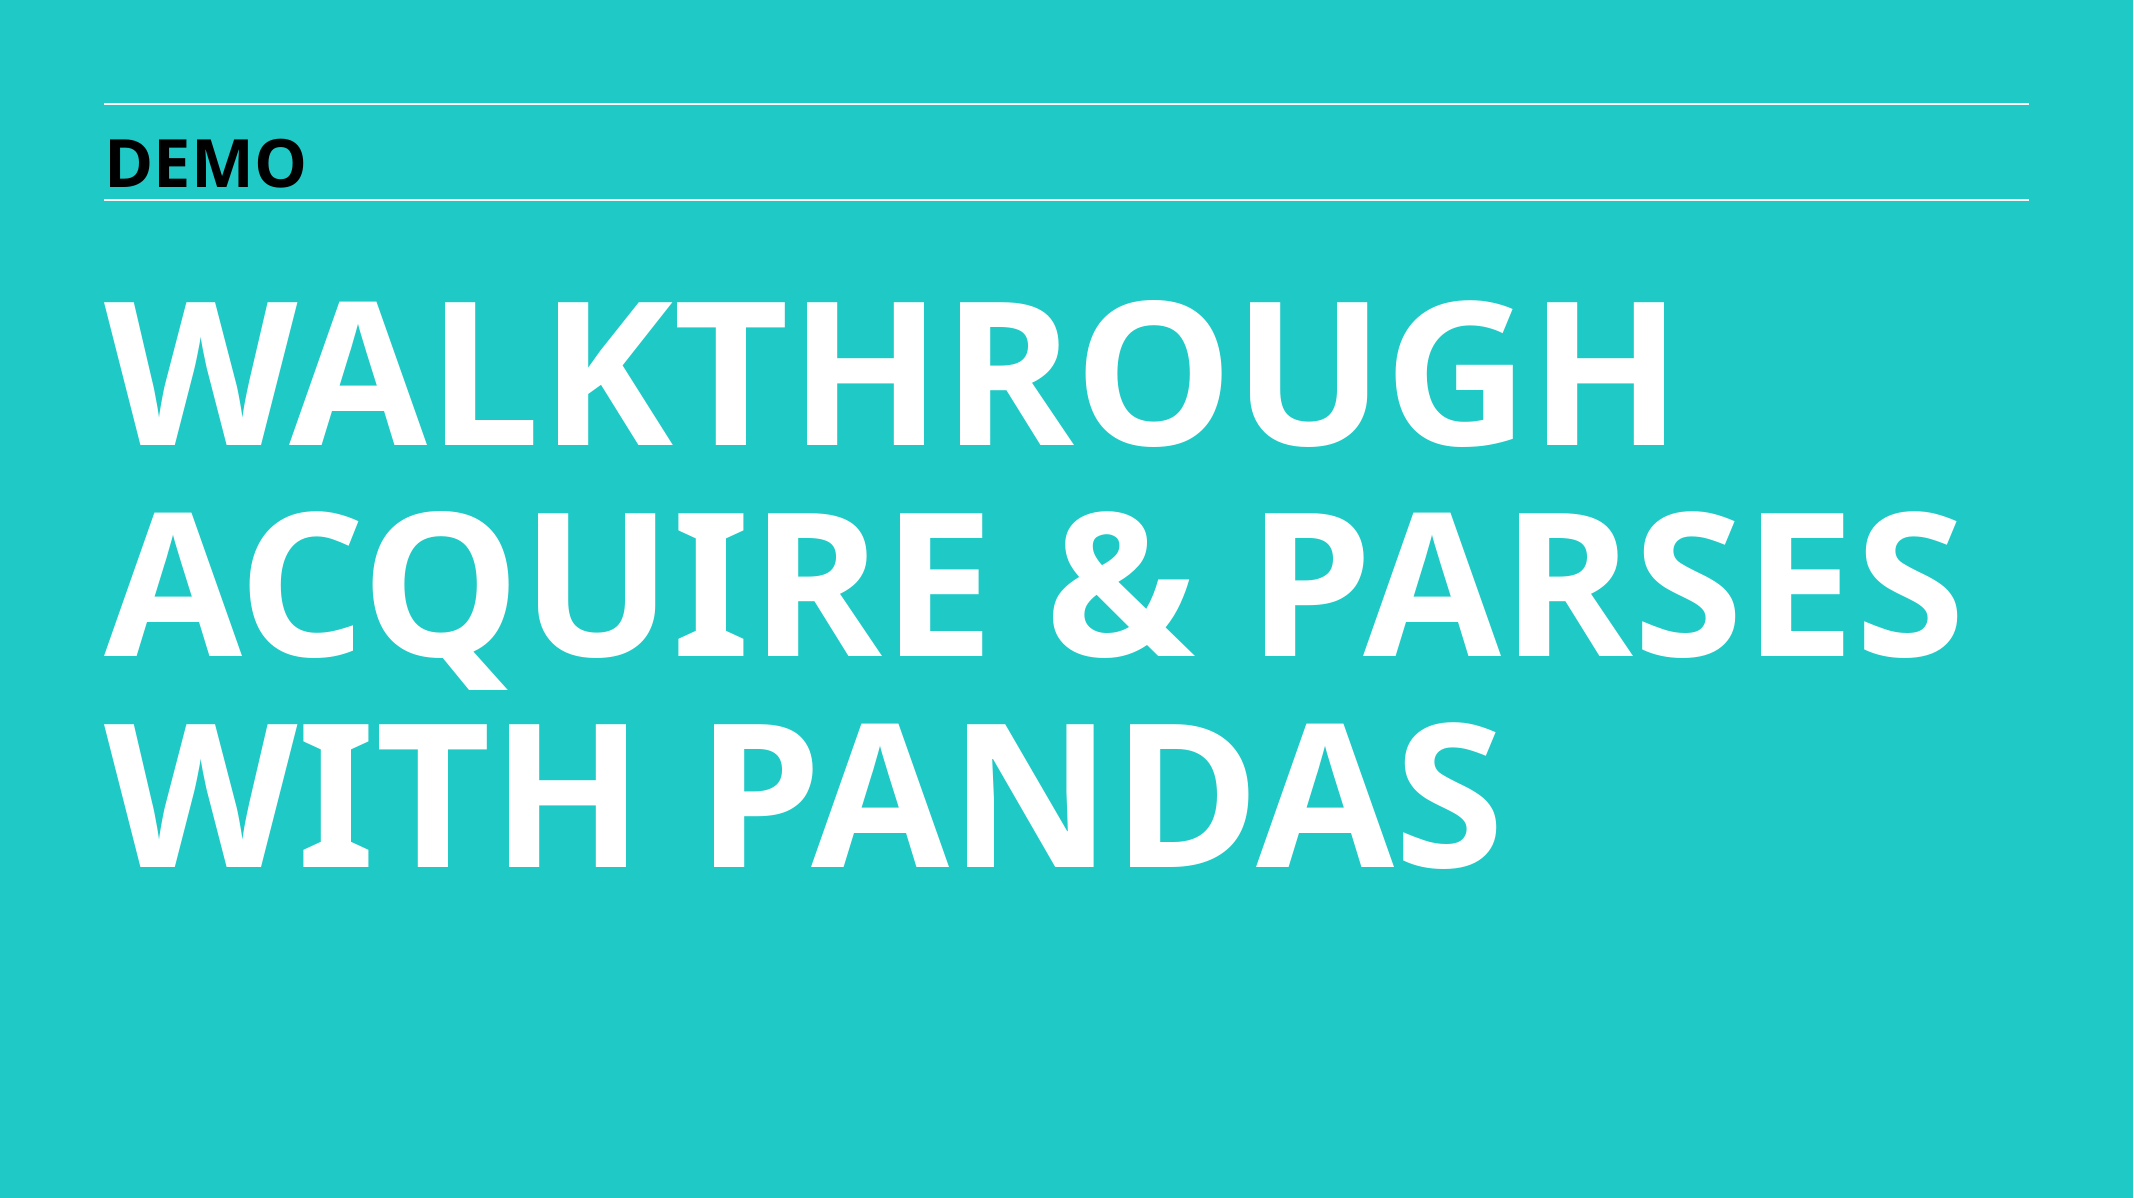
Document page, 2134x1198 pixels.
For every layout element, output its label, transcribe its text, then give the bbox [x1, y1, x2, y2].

text_box DEMO [104, 120, 1771, 192]
text_box WALKTHROUGH ACQUIRE & PARSES WITH PANDAS [104, 241, 2030, 703]
